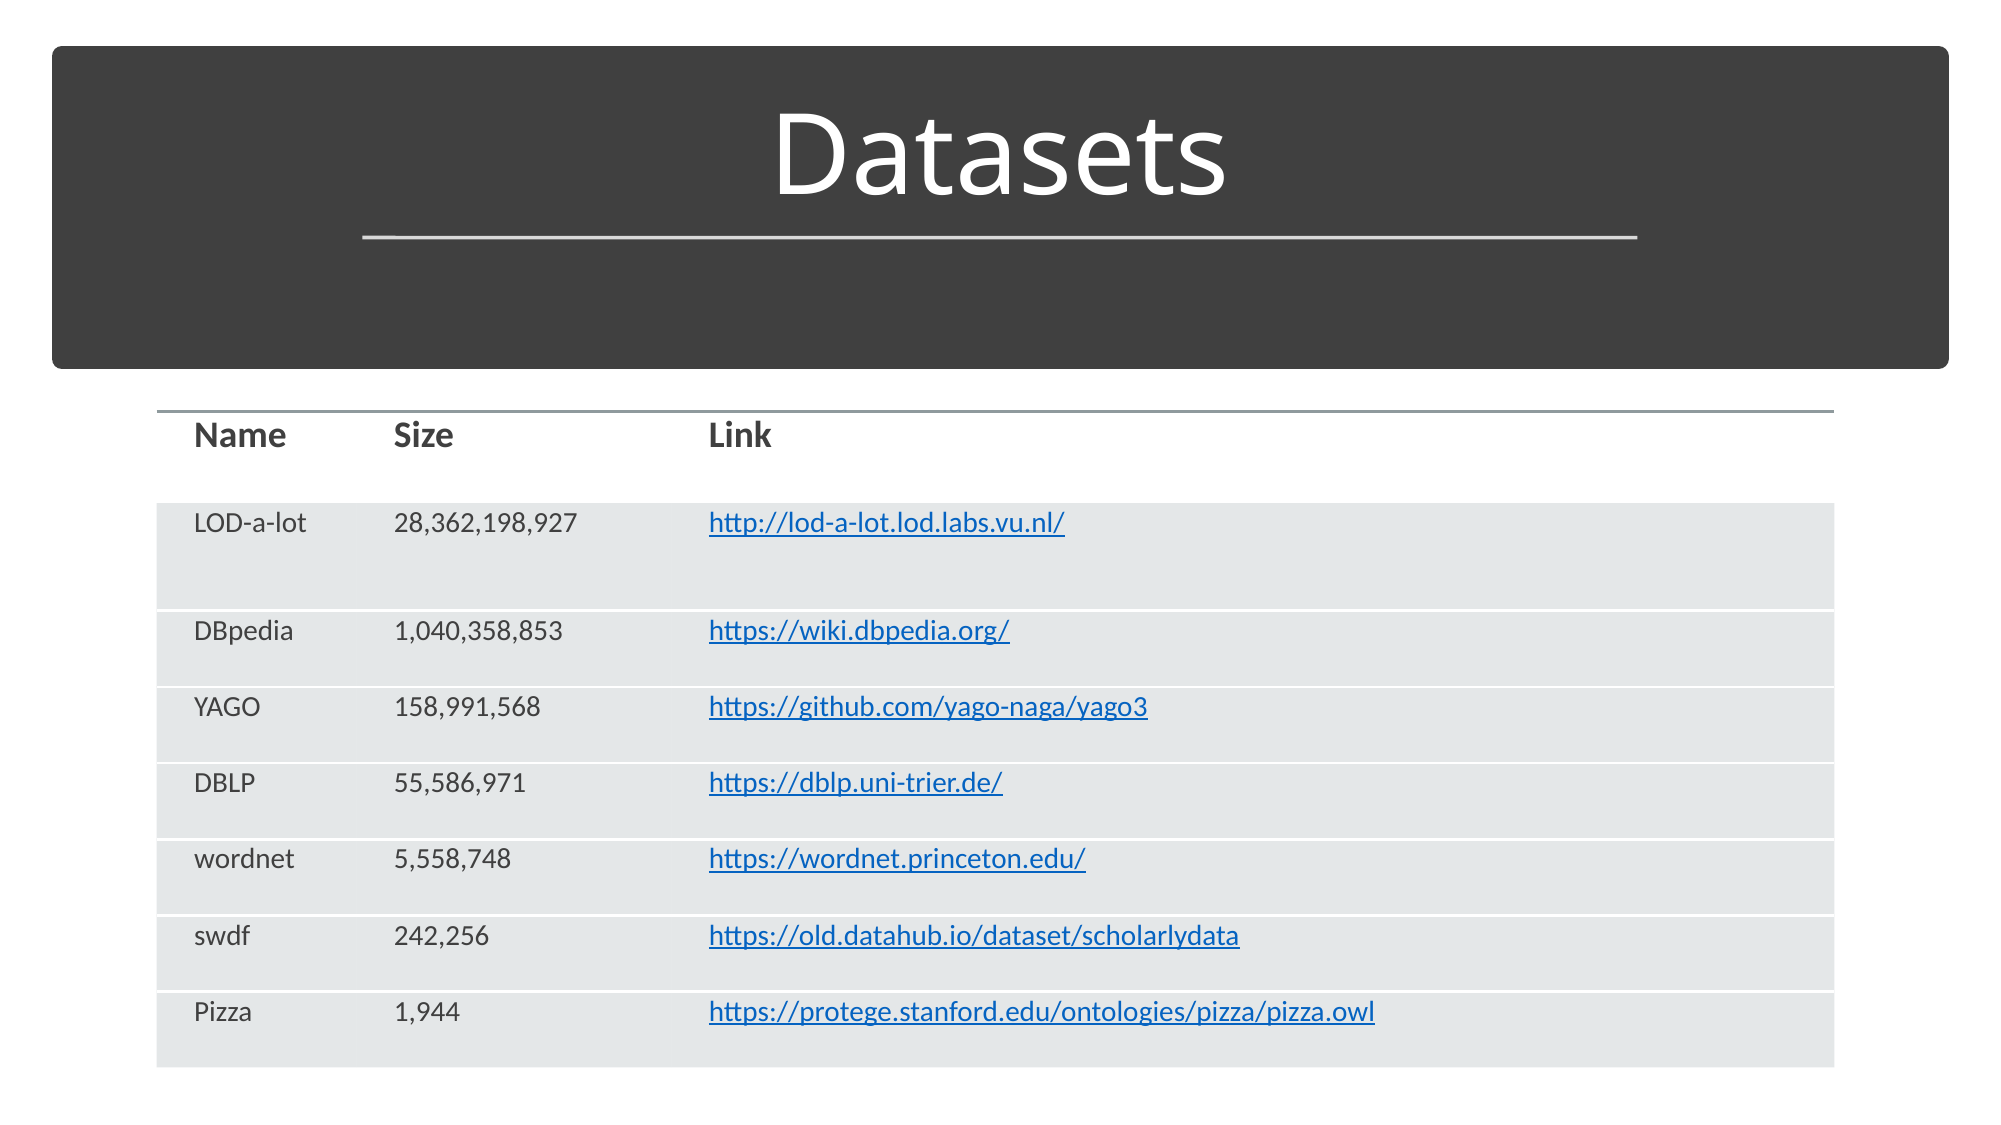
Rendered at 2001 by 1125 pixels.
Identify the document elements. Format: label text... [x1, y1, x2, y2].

table_cell DBLP [157, 764, 357, 838]
table_header Name [157, 413, 357, 503]
table_cell YAGO [157, 688, 357, 762]
table_cell LOD-a-lot [157, 503, 357, 609]
table_cell swdf [157, 917, 357, 990]
table_header Link [672, 413, 1834, 503]
table_cell 28,362,198,927 [357, 503, 672, 609]
text_box Datasets [86, 76, 1914, 230]
table_header Size [357, 413, 672, 503]
table_cell https://github.com/yago-naga/yago3 [672, 688, 1834, 762]
table_cell 158,991,568 [357, 688, 672, 762]
table_cell DBpedia [157, 612, 357, 686]
table_cell 55,586,971 [357, 764, 672, 838]
table_cell 242,256 [357, 917, 672, 990]
table_cell 1,944 [357, 993, 672, 1067]
table_cell 1,040,358,853 [357, 612, 672, 686]
table_cell https://old.datahub.io/dataset/scholarlydata [672, 917, 1834, 990]
table_cell https://wordnet.princeton.edu/ [672, 841, 1834, 914]
table_cell https://protege.stanford.edu/ontologies/pizza/pizza.owl [672, 993, 1834, 1067]
table_cell https://wiki.dbpedia.org/ [672, 612, 1834, 686]
text_box [60, 54, 1940, 361]
table_cell wordnet [157, 841, 357, 914]
table_cell 5,558,748 [357, 841, 672, 914]
table_cell https://dblp.uni-trier.de/ [672, 764, 1834, 838]
table_cell Pizza [157, 993, 357, 1067]
table_cell http://lod-a-lot.lod.labs.vu.nl/ [672, 503, 1834, 609]
